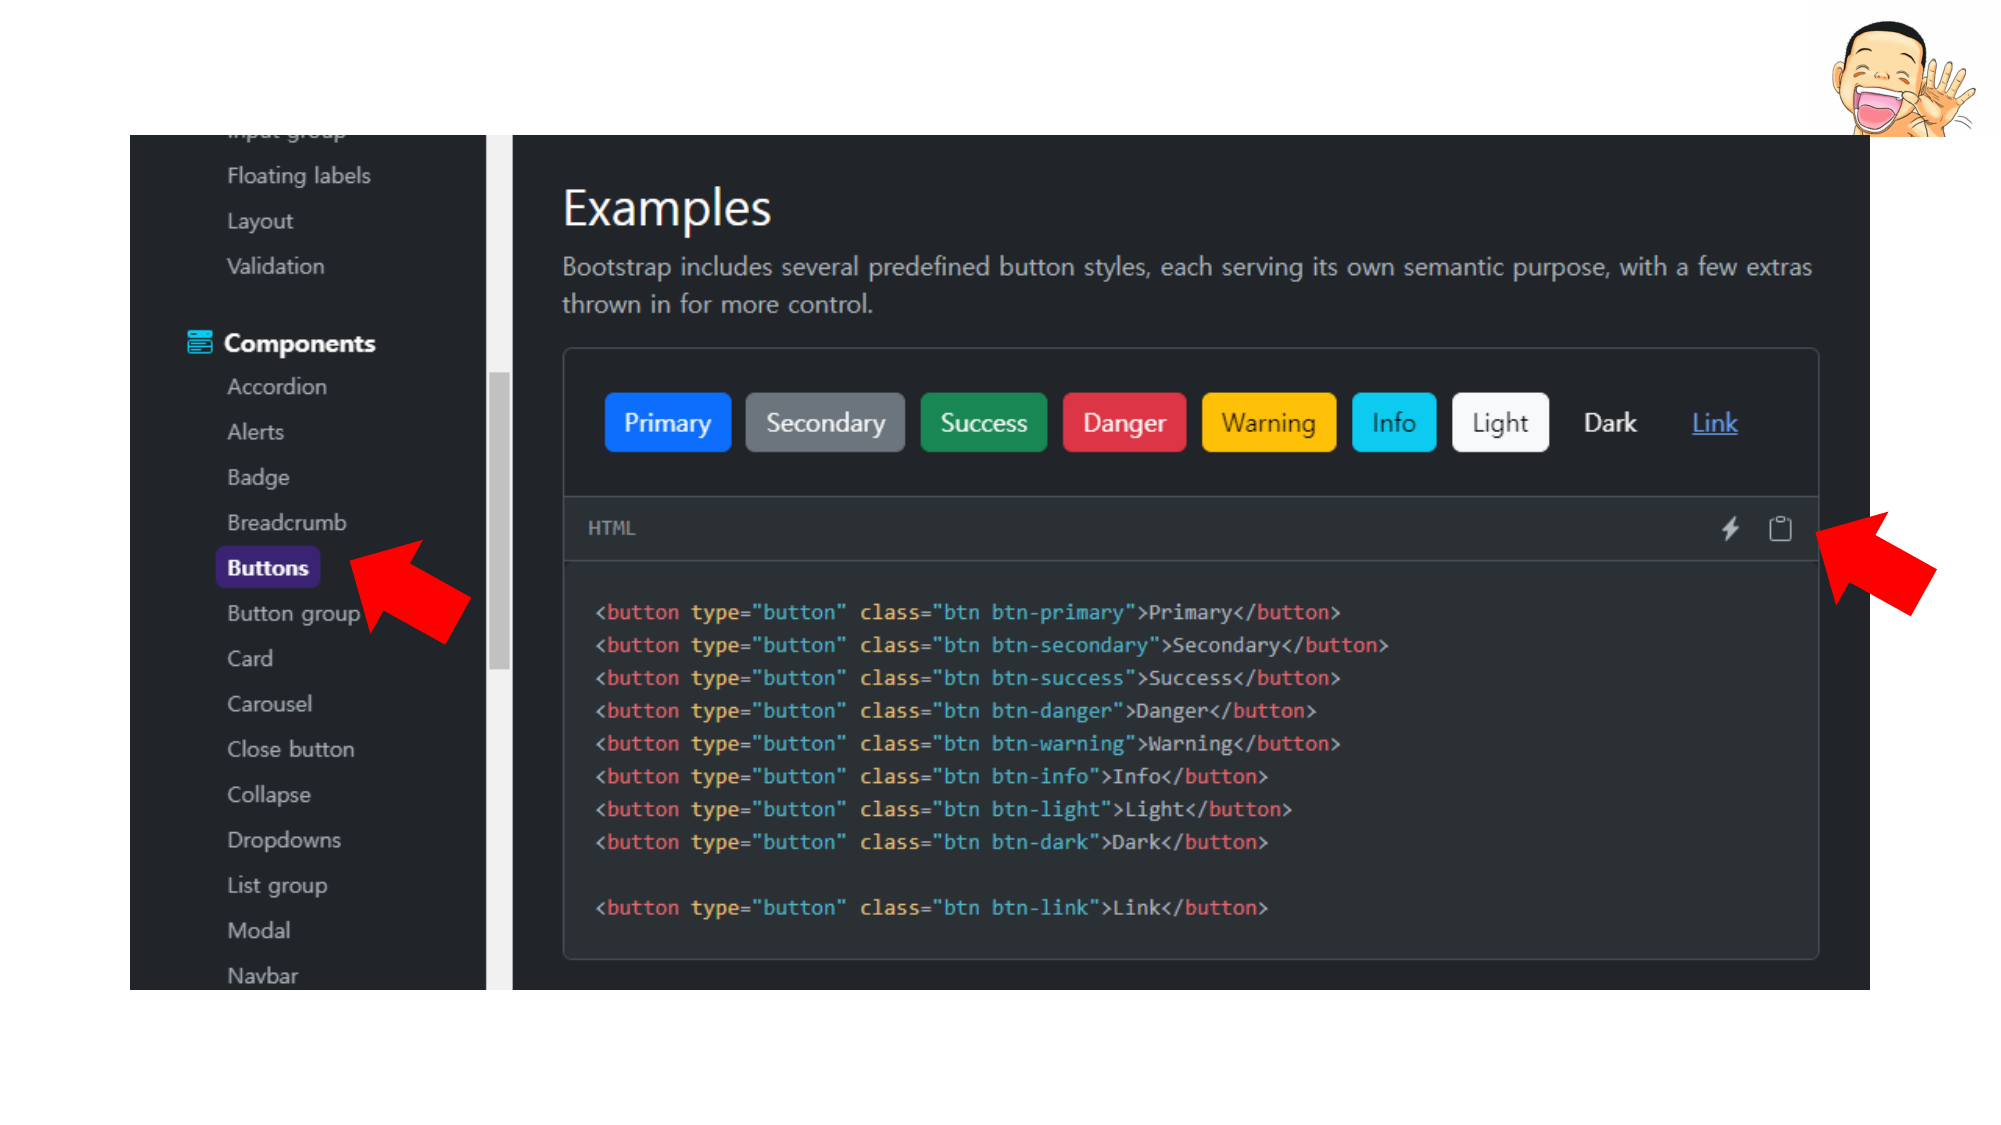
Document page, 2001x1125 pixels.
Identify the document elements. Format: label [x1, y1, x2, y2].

text_box [1870, 509, 1939, 618]
picture [130, 0, 2000, 990]
